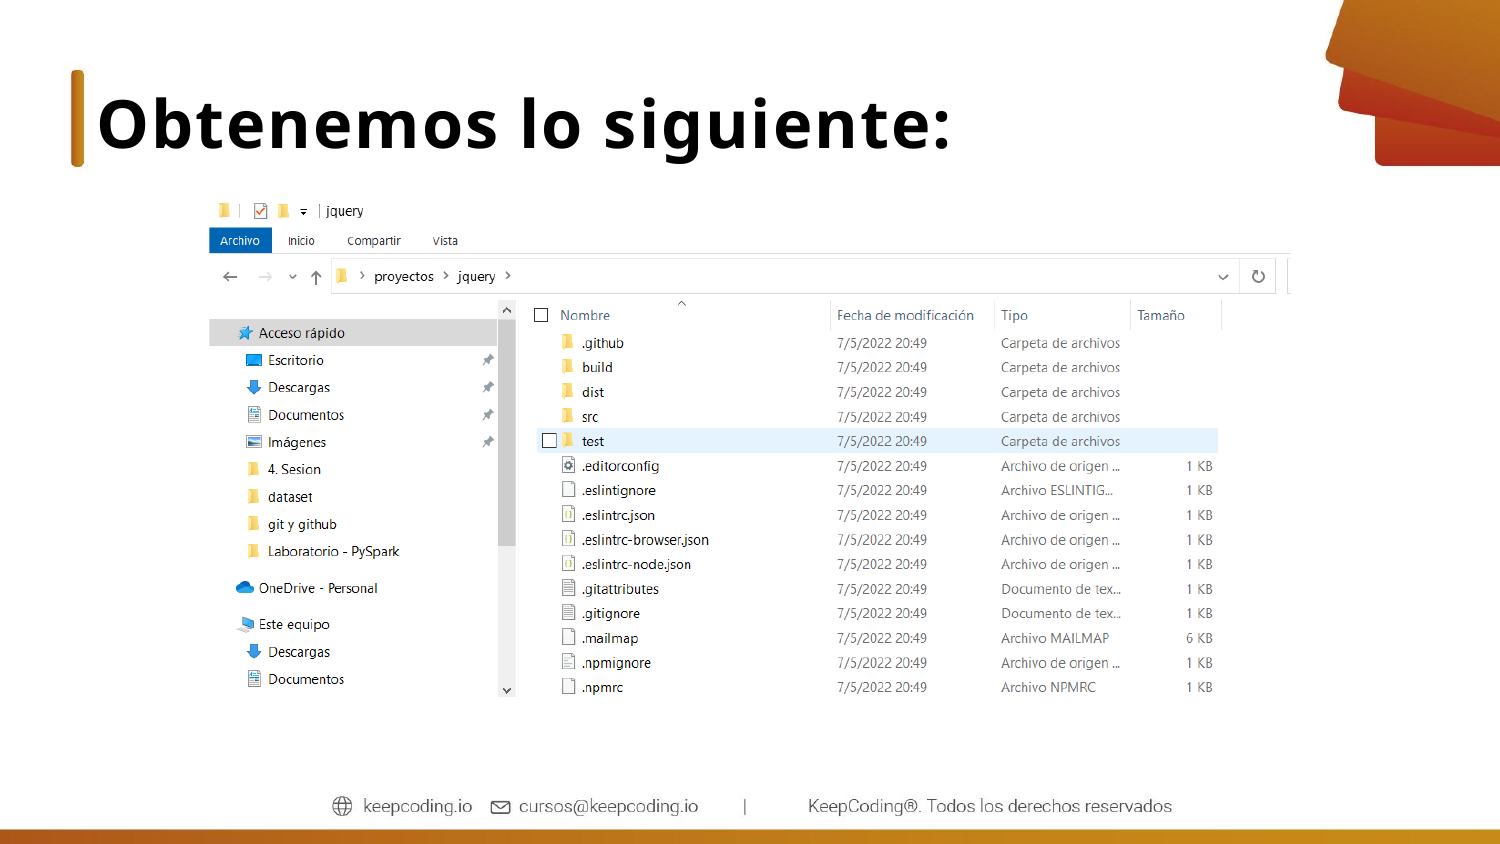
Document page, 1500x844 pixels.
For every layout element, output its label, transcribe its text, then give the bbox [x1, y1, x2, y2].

title Obtenemos lo siguiente: [96, 82, 1160, 177]
picture [0, 0, 1500, 844]
